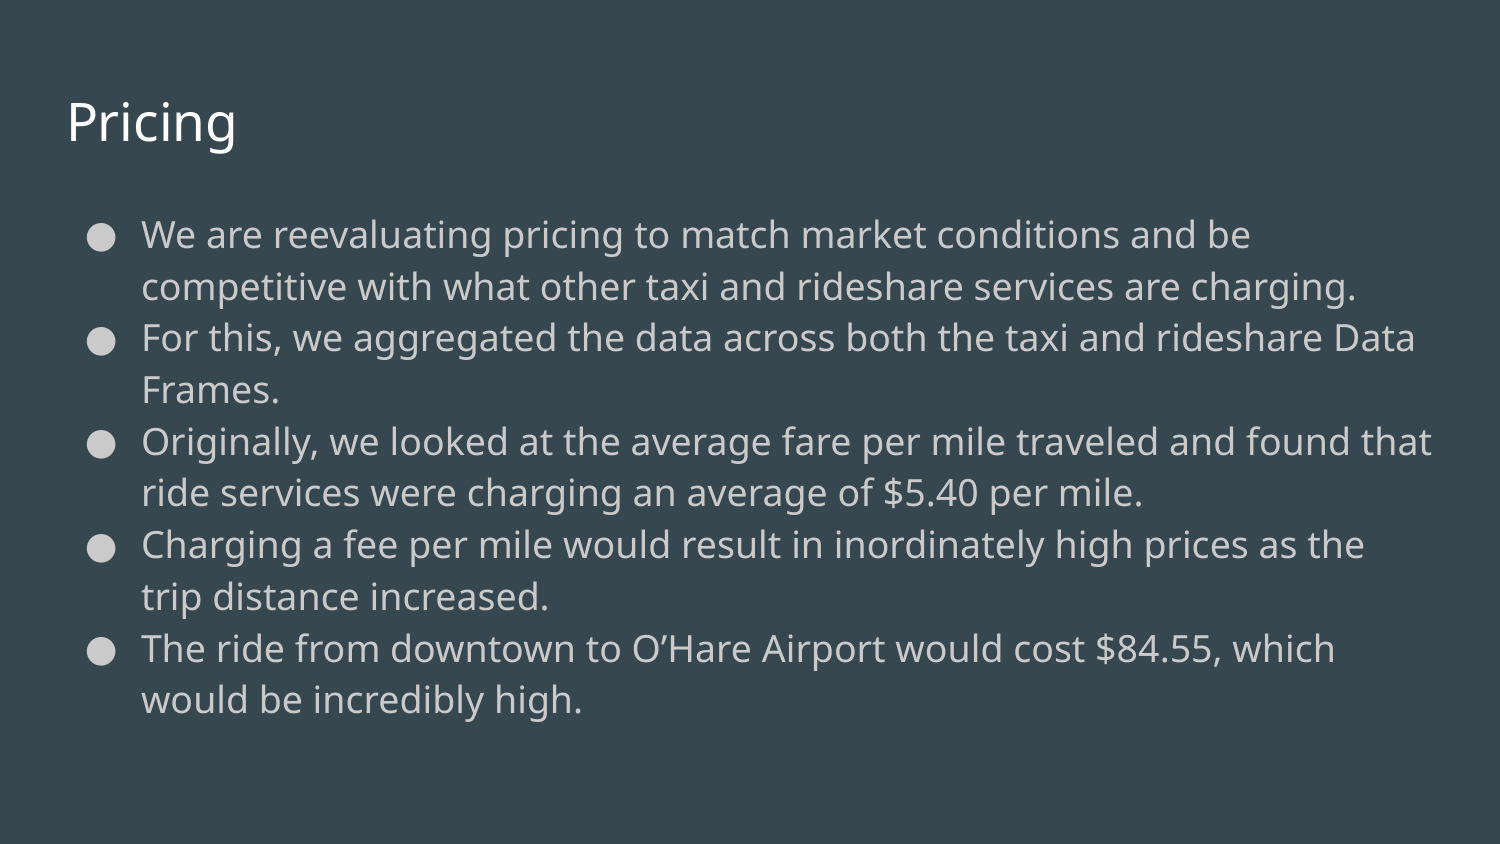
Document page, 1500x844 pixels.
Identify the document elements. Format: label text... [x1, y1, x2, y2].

list We are reevaluating pricing to match market conditions and be competitive with what other taxi and rideshare services are charging. For this, we aggregated the data across both the taxi and rideshare Data Frames. Originally, we looked at the average fare per mile traveled and found that ride services were charging an average of $5.40 per mile. Charging a fee per mile would result in inordinately high prices as the trip distance increased. The ride from downtown to O’Hare Airport would cost $84.55, which would be incredibly high. [51, 189, 1449, 750]
title Pricing [51, 72, 1449, 167]
